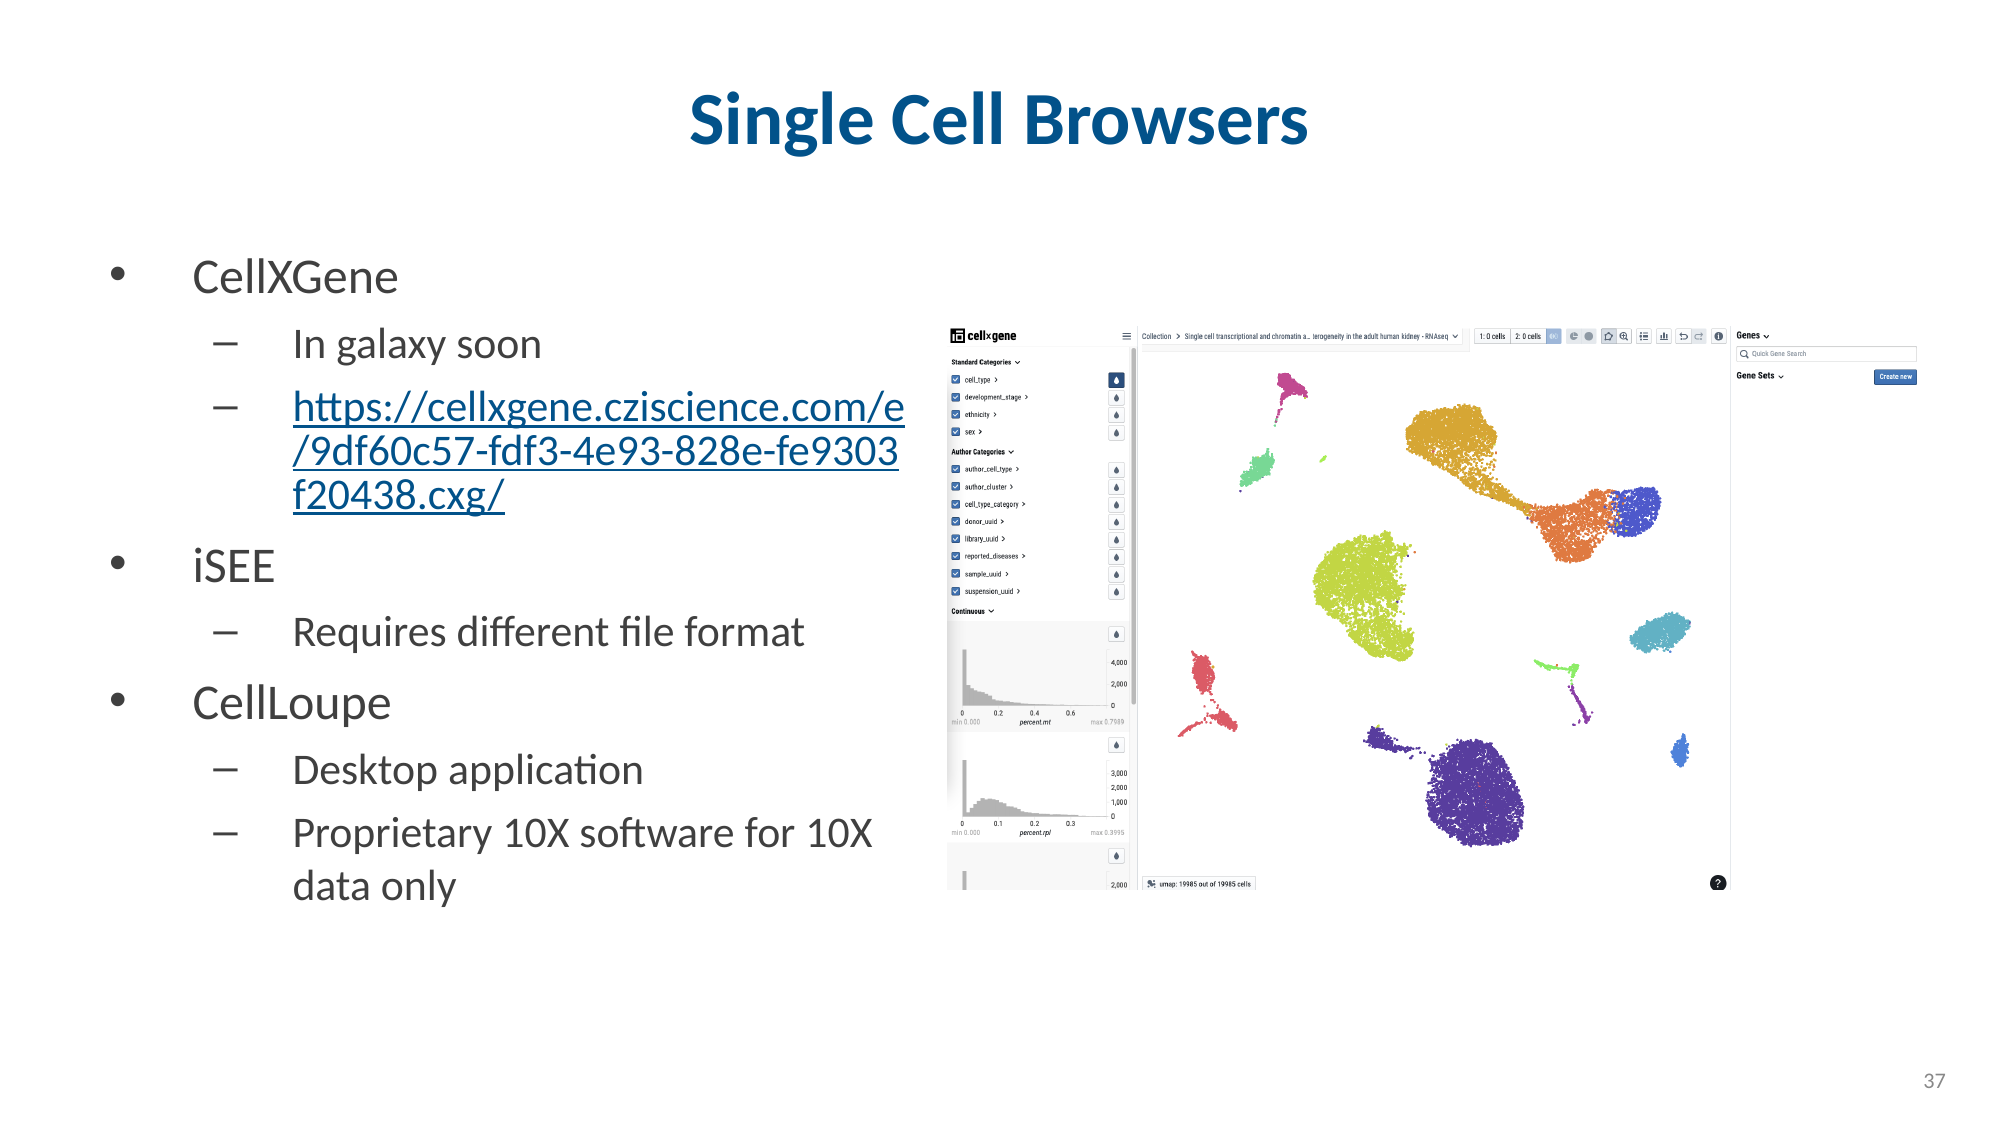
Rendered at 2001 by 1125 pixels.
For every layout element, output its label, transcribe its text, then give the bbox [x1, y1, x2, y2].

picture [947, 326, 1919, 890]
list CellXGene In galaxy soon https://cellxgene.cziscience.com/e/9df60c57-fdf3-4e93-828e-fe9303f20438.cxg/ iSEE Requires different file format CellLoupe Desktop application Proprietary 10X software for 10X data only [81, 237, 918, 1058]
title Single Cell Browsers [0, 20, 2000, 209]
